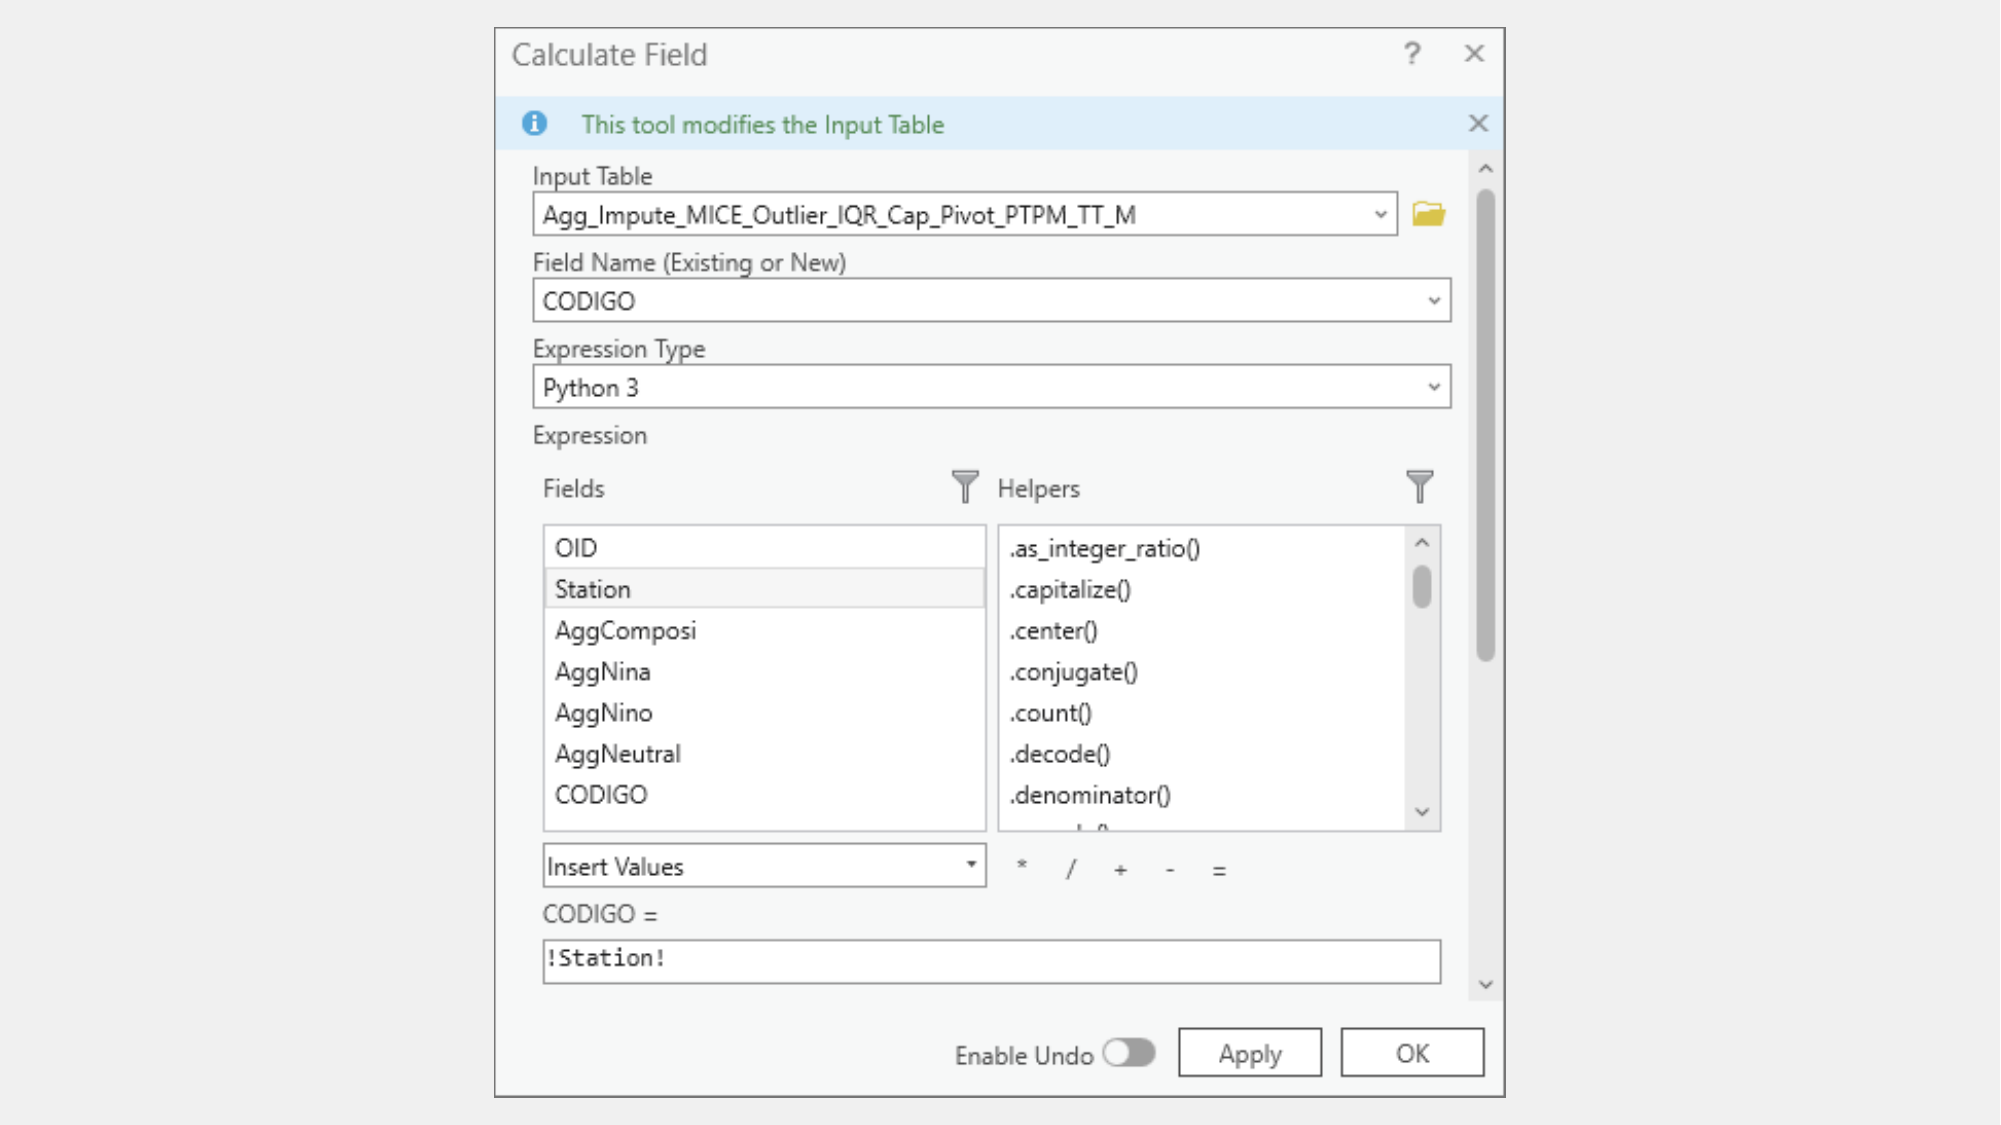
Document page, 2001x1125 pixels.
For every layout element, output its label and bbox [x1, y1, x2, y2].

picture [494, 27, 1506, 1098]
